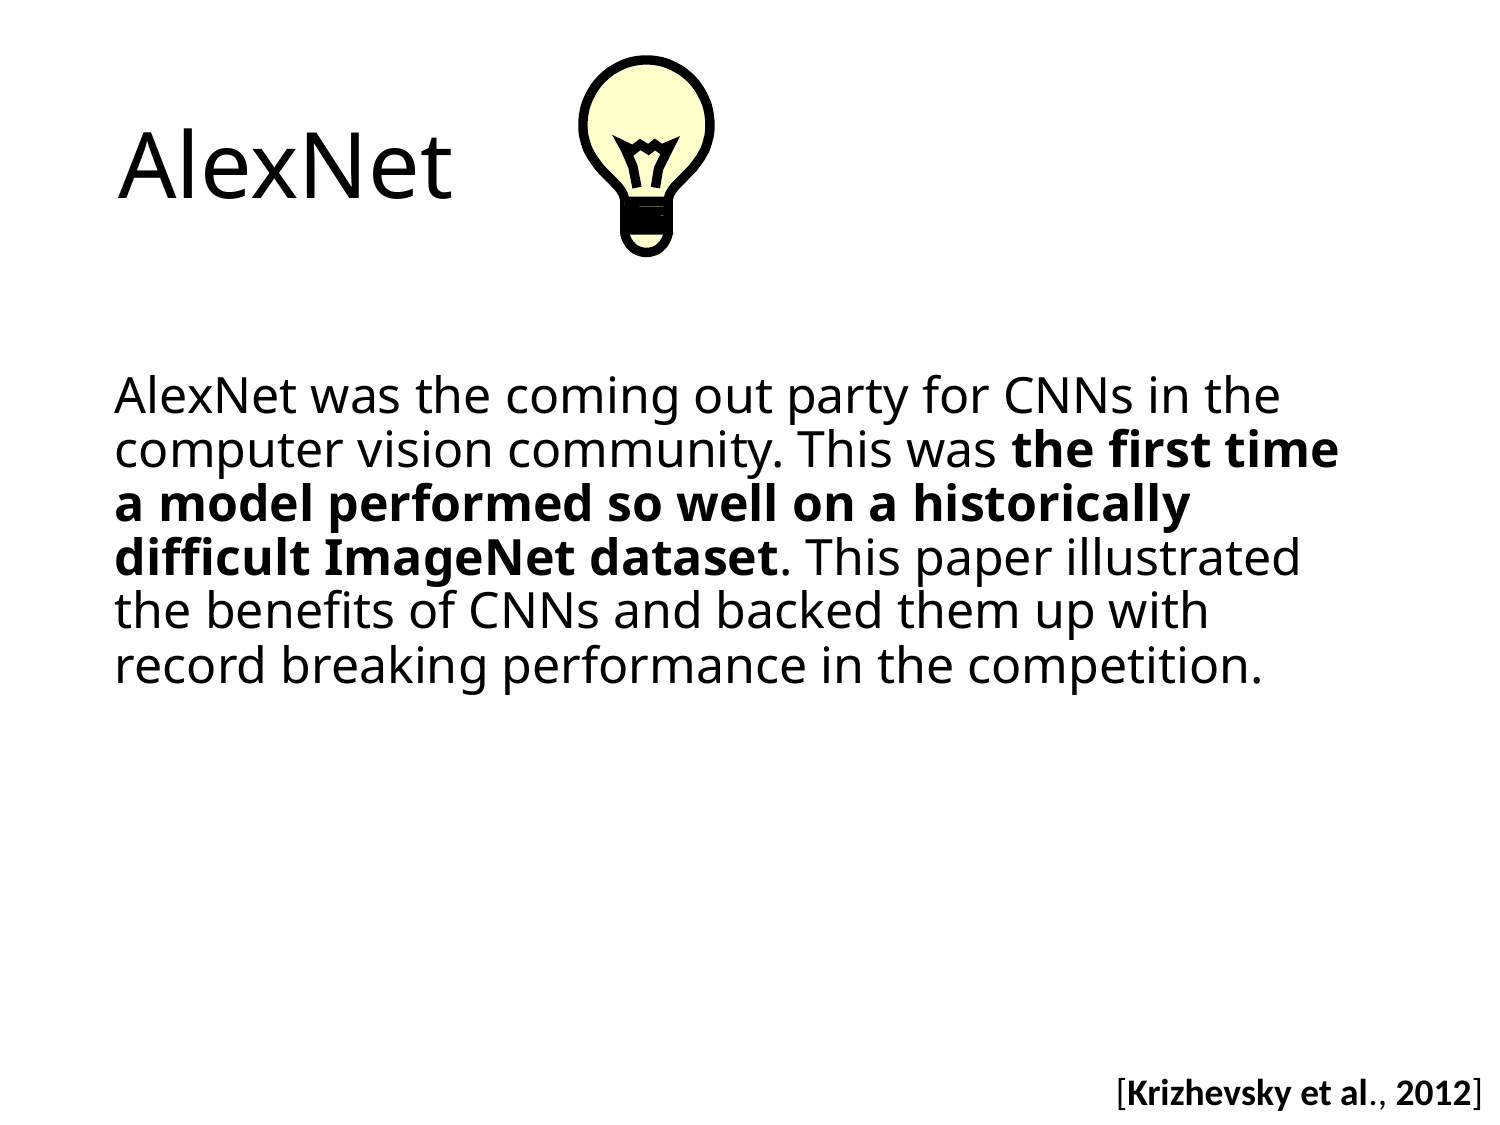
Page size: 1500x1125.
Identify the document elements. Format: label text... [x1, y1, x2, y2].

text_box [582, 60, 710, 253]
title AlexNet [103, 59, 1397, 278]
list AlexNet was the coming out party for CNNs in the computer vision community. This was the first time a model performed so well on a historically difficult ImageNet dataset. This paper illustrated the benefits of CNNs and backed them up with record breaking performance in the competition. [99, 362, 1388, 1005]
text_box [Krizhevsky et al., 2012] [1092, 1060, 1499, 1121]
